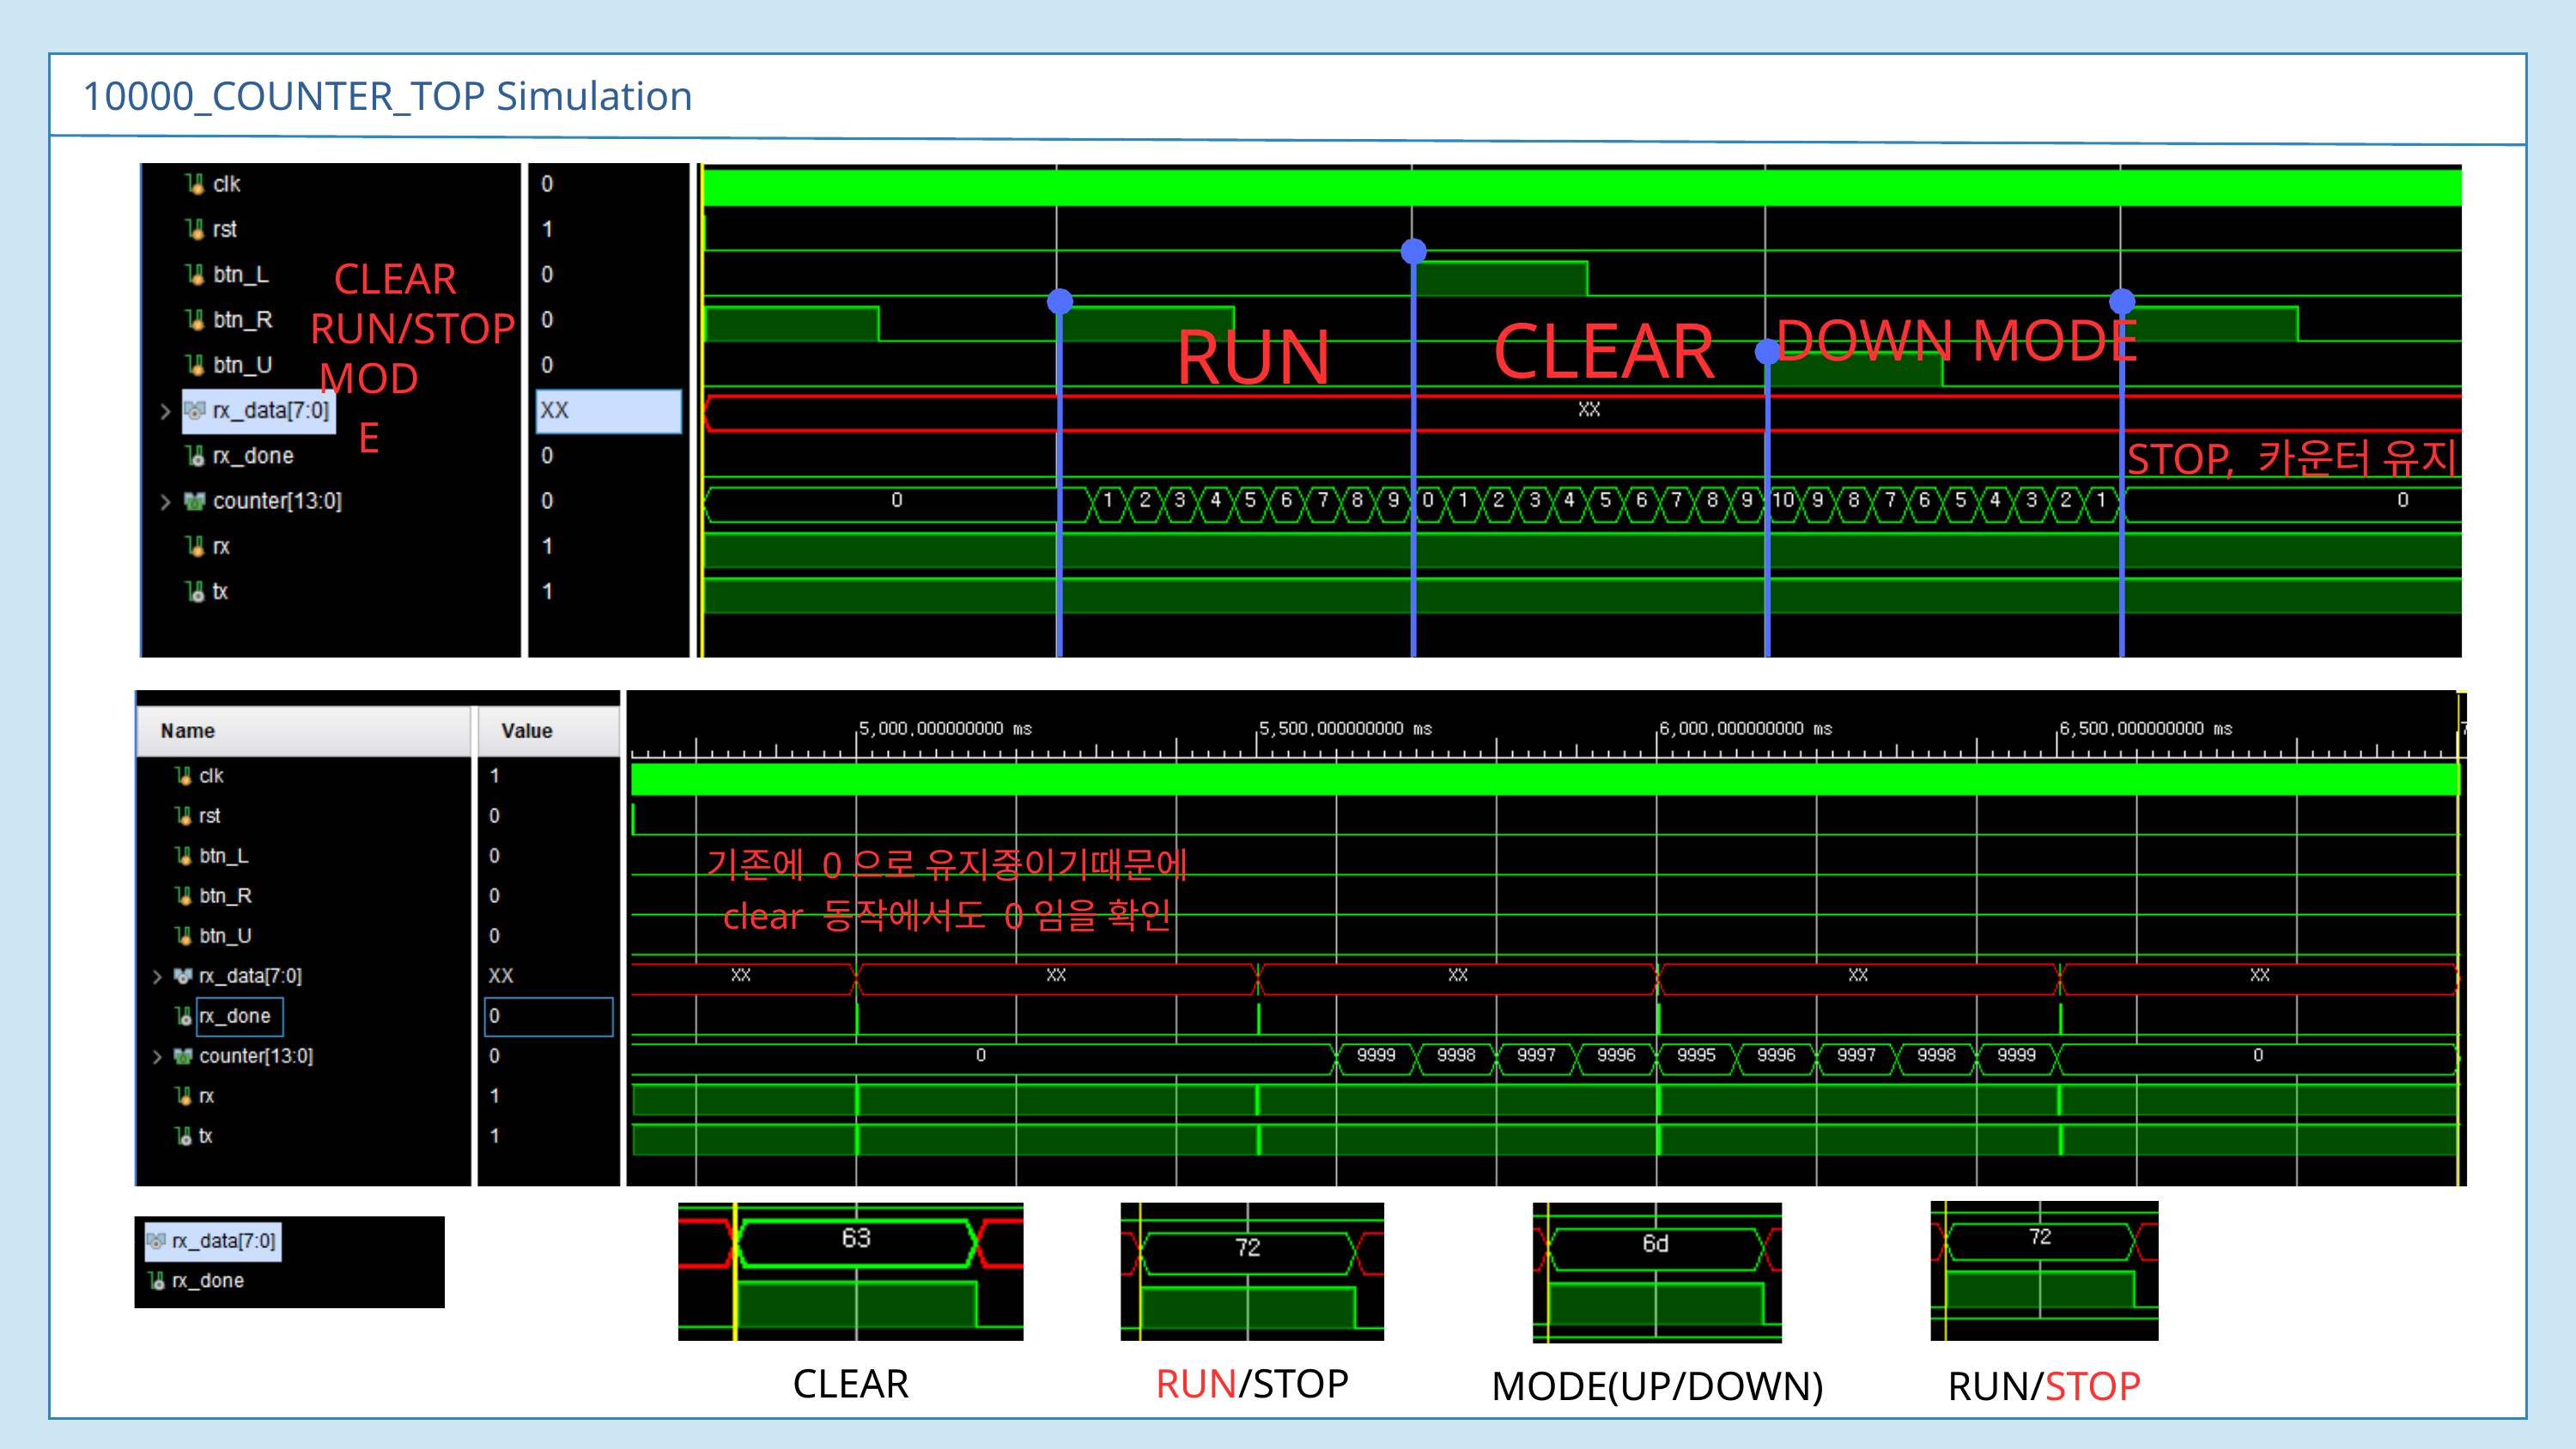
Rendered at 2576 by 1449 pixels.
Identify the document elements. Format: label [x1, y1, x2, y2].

text_box [49, 52, 2527, 1419]
